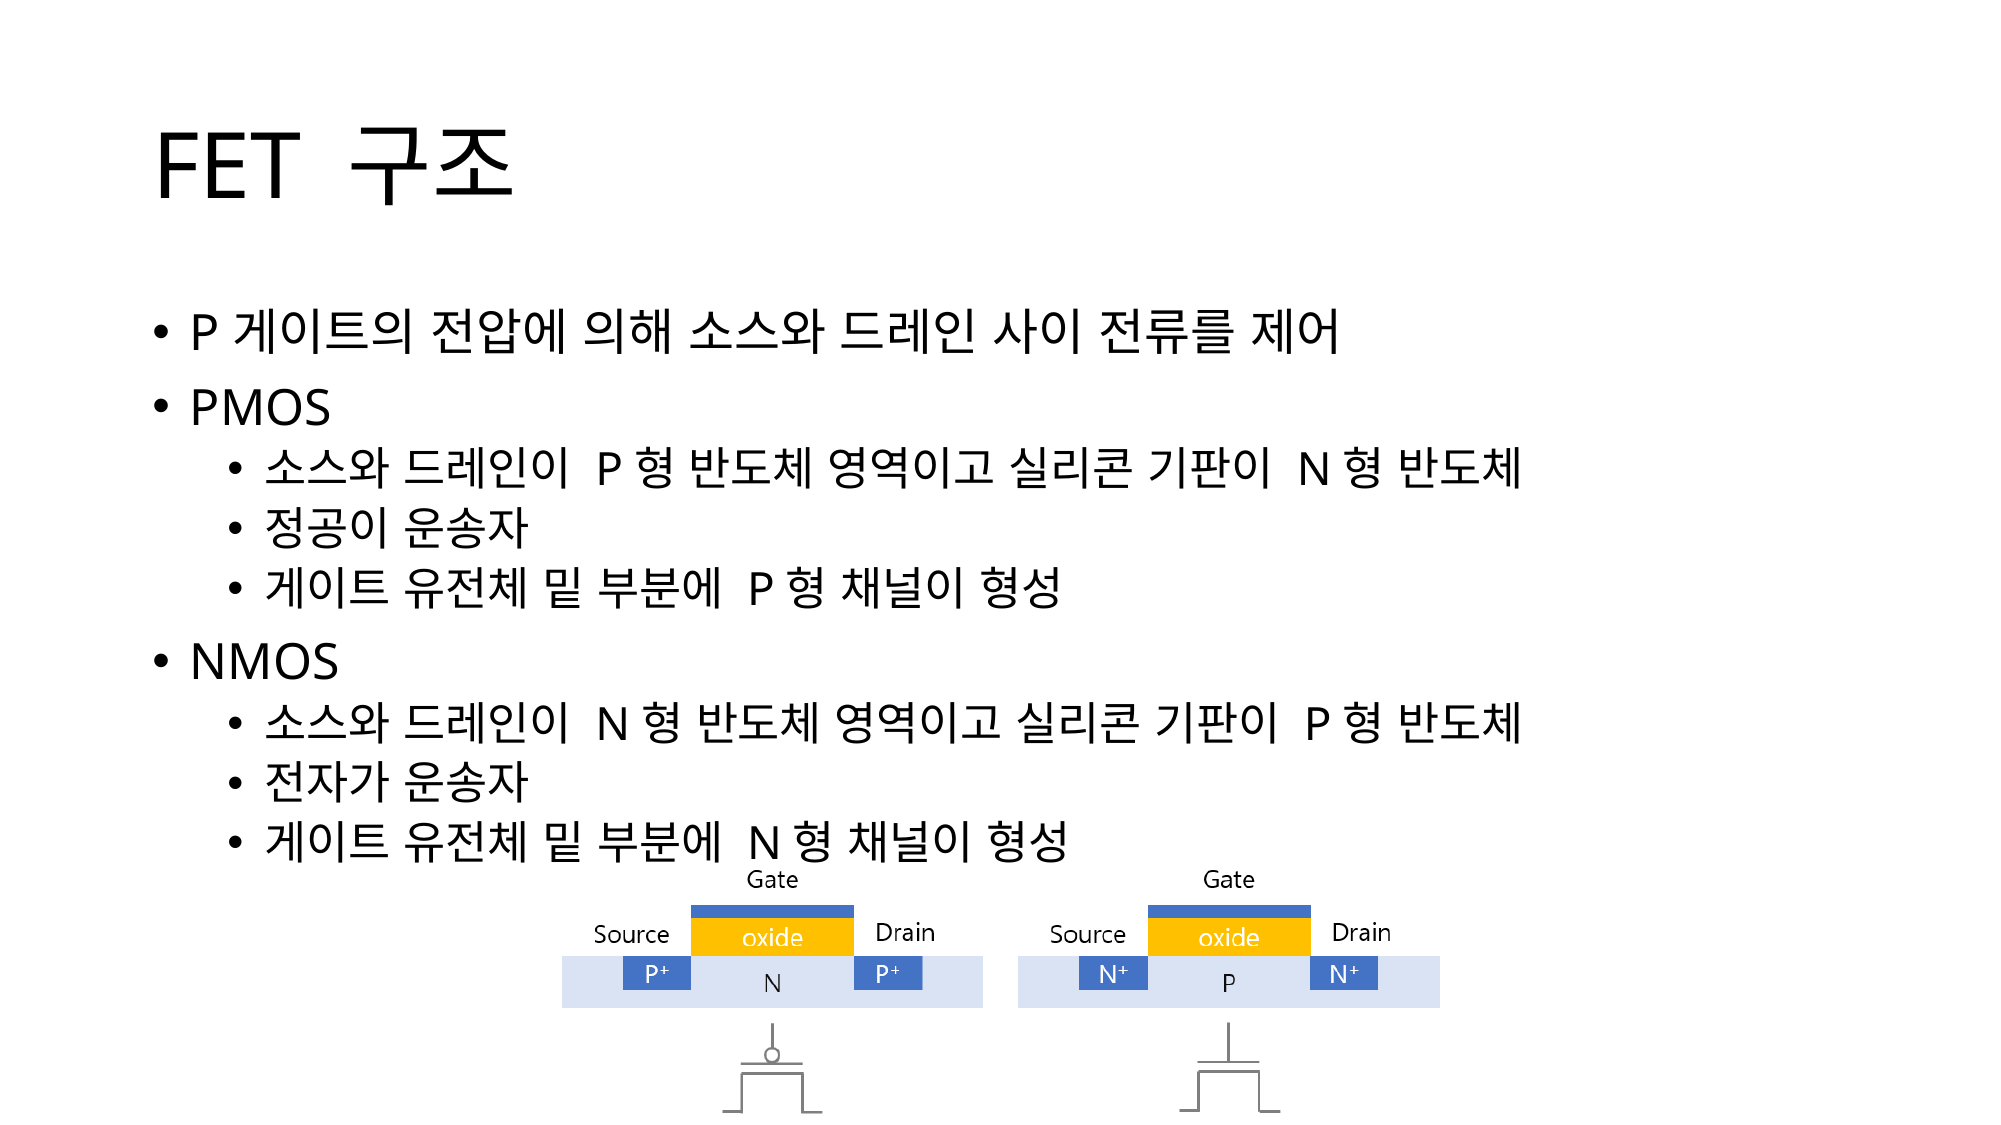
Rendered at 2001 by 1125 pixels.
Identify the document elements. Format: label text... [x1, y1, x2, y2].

picture [559, 868, 1441, 1114]
title FET 구조 [137, 59, 1863, 278]
list P게이트의 전압에 의해 소스와 드레인 사이 전류를 제어 PMOS 소스와 드레인이 P형 반도체 영역이고 실리콘 기판이 N형 반도체 정공이 운송자 게이트 유전체 밑 부분에 P형 채널이 형성 NMOS 소스와 드레인이 N형 반도체 영역이고 실리콘 기판이 P형 반도체 전자가 운송자 게이트 유전체 밑 부분에 N형 채널이 형성 [137, 299, 1863, 1081]
